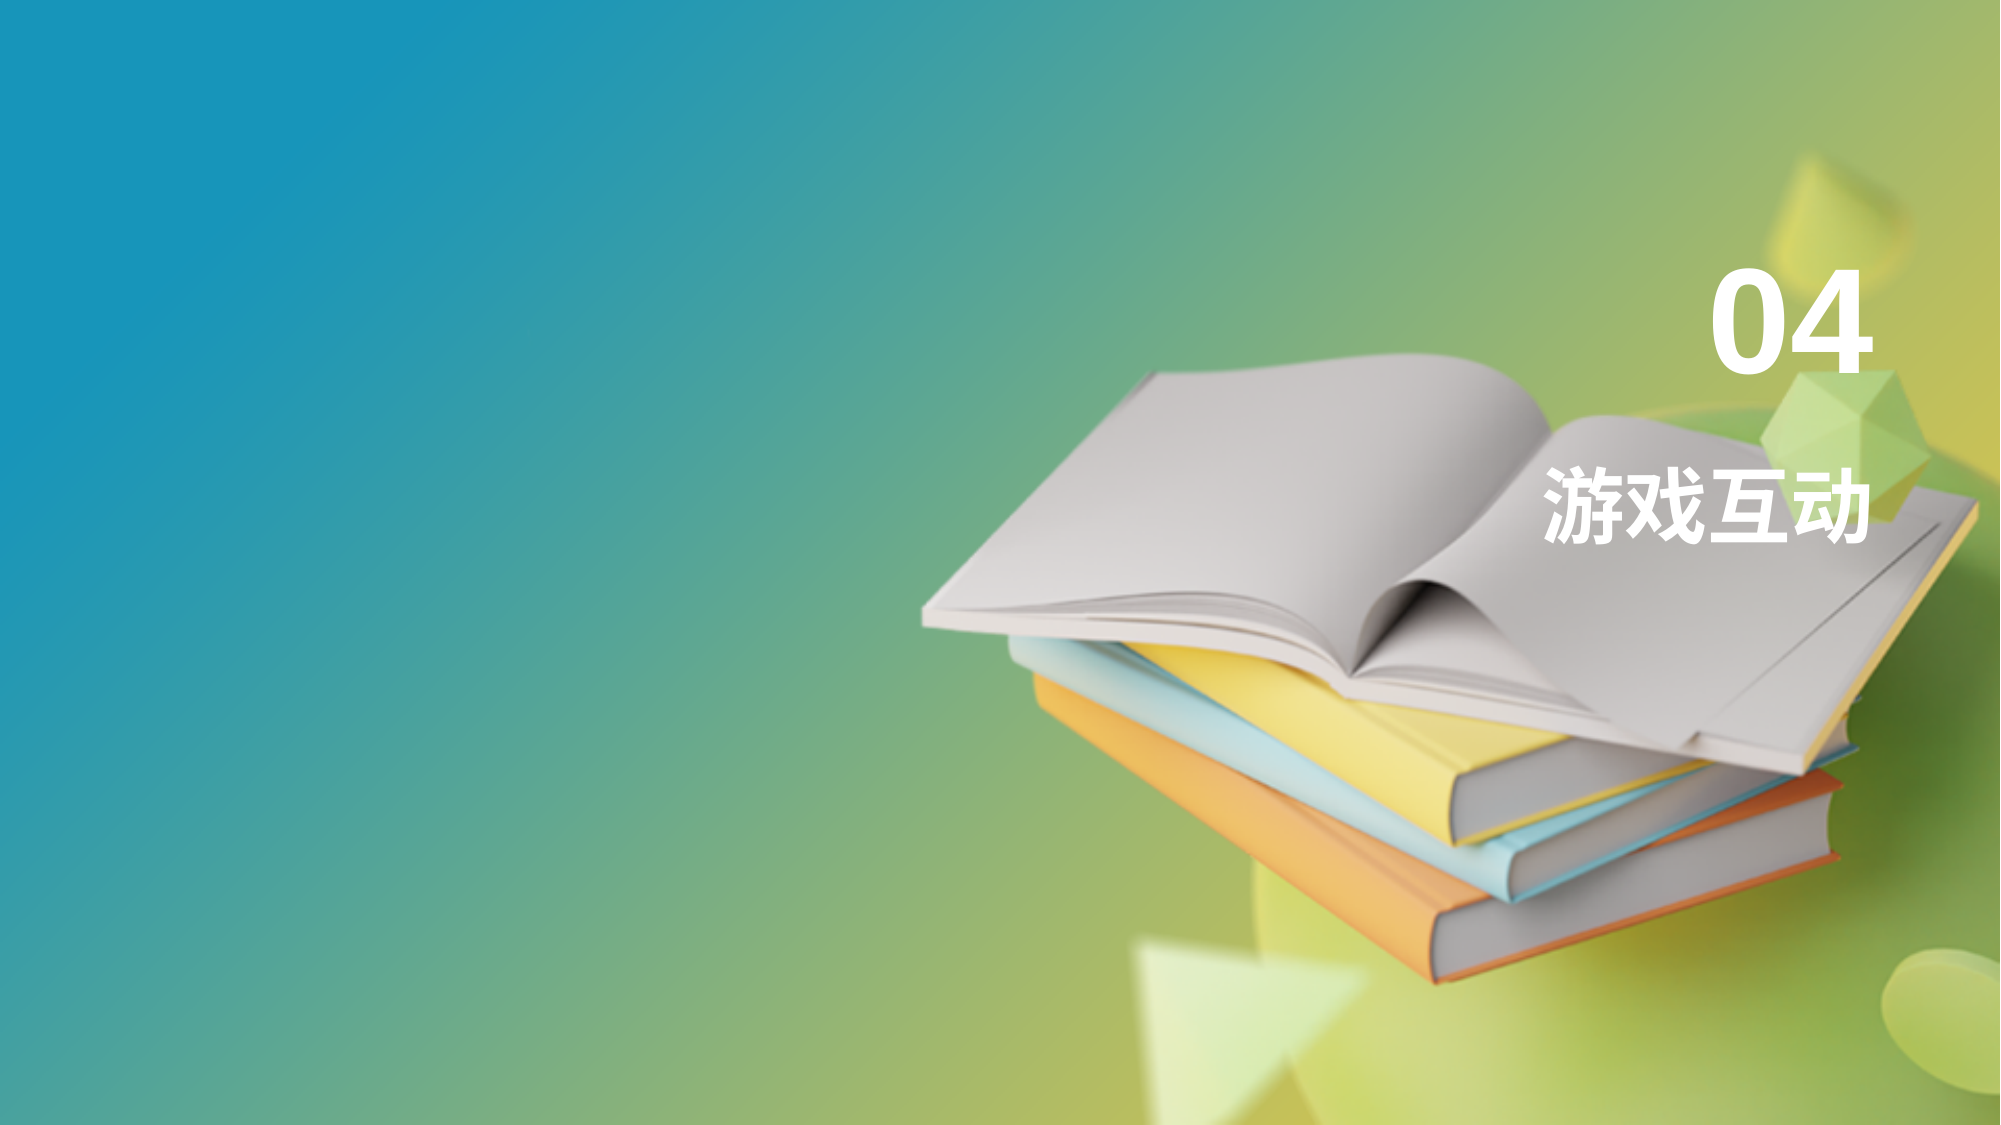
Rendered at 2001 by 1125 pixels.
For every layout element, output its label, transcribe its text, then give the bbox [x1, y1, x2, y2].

text_box 04 [1556, 236, 1890, 414]
picture [0, 0, 2000, 1125]
title 游戏互动 [1063, 446, 1890, 650]
